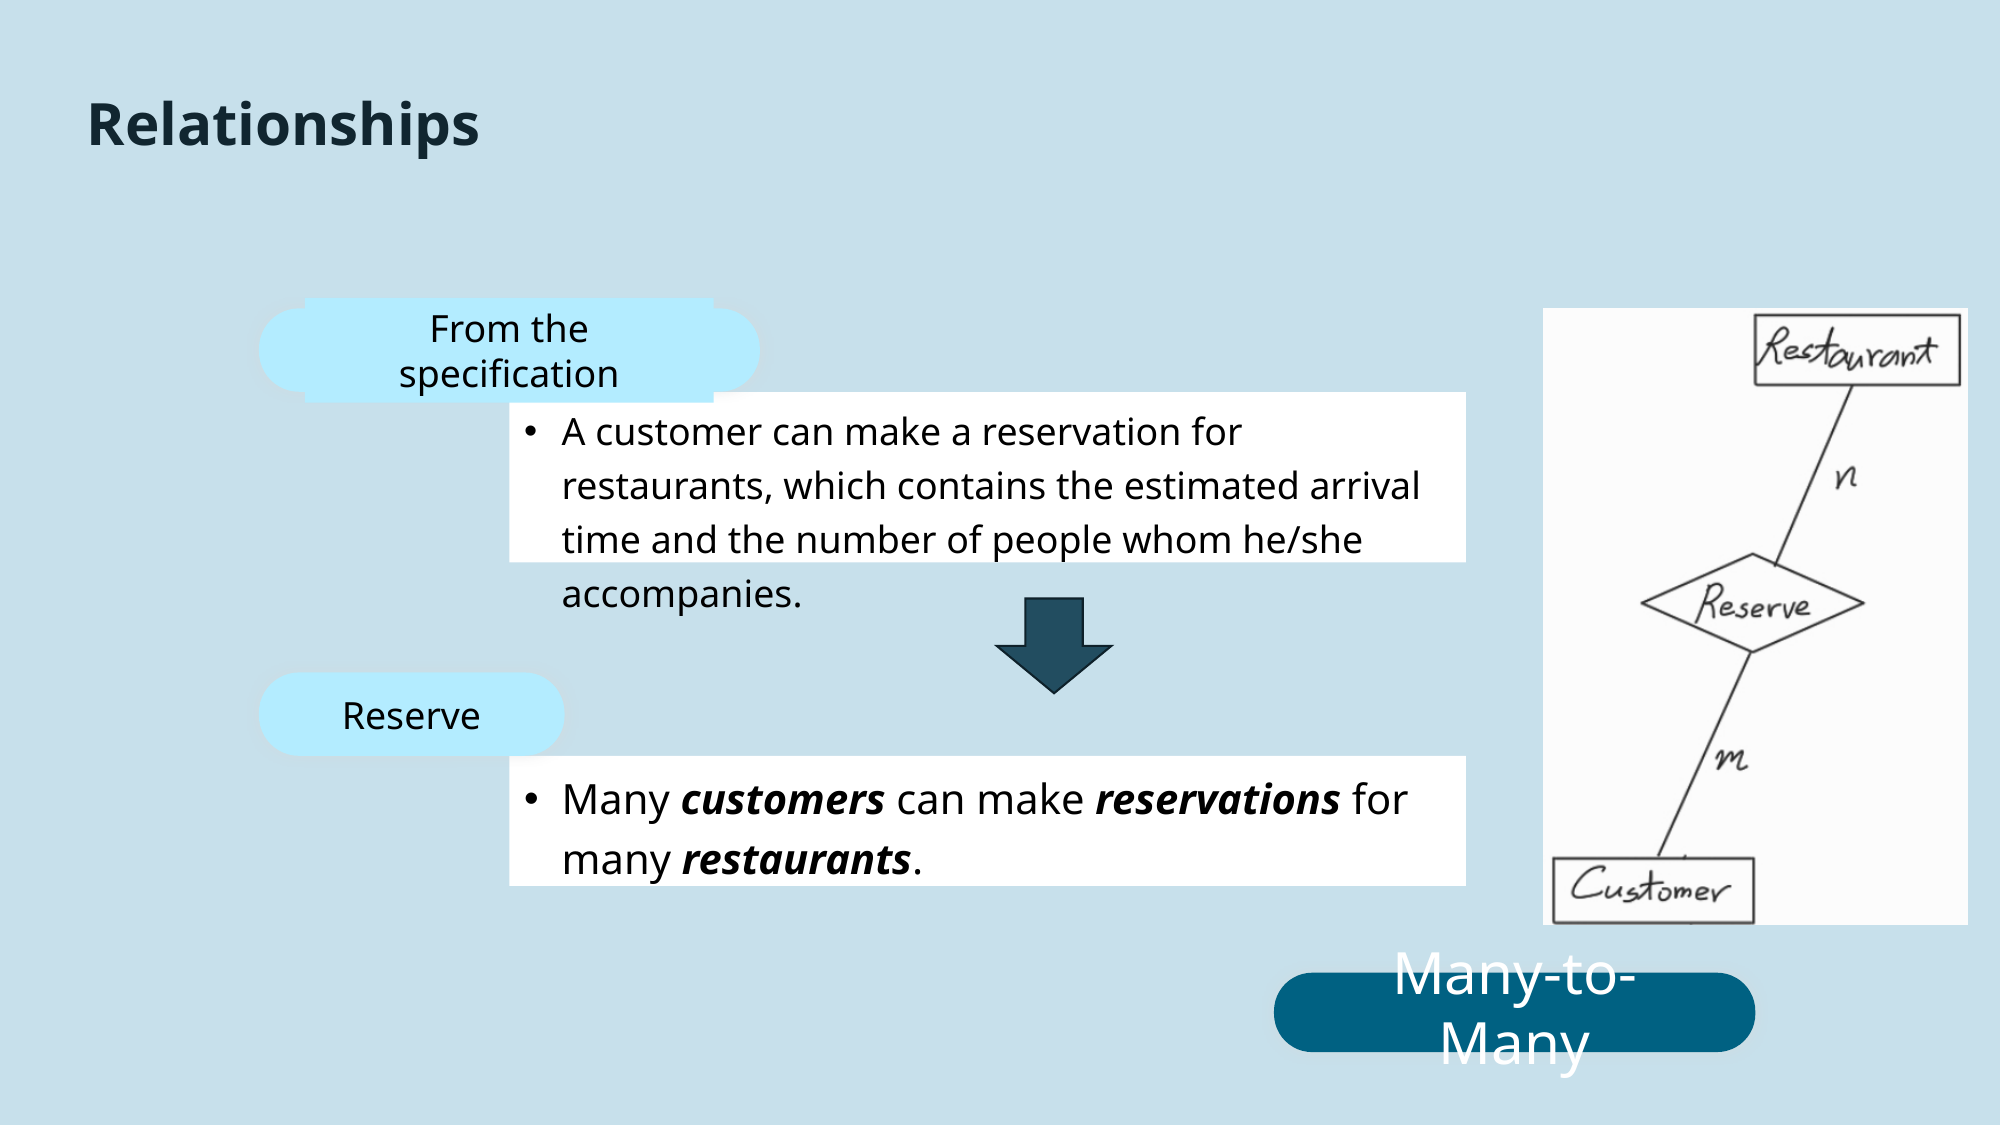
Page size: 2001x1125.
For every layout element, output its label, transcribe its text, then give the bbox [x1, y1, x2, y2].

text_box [1273, 963, 1756, 1053]
text_box Relationships [71, 80, 1176, 165]
text_box Many customers can make reservations for many restaurants. [509, 755, 1466, 886]
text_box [258, 308, 760, 392]
picture [1543, 308, 1968, 925]
text_box A customer can make a reservation for restaurants, which contains the estimated arrival time and the number of people whom he/she accompanies. [509, 392, 1466, 563]
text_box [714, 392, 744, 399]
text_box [258, 672, 565, 756]
text_box [993, 597, 1115, 695]
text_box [509, 756, 548, 763]
